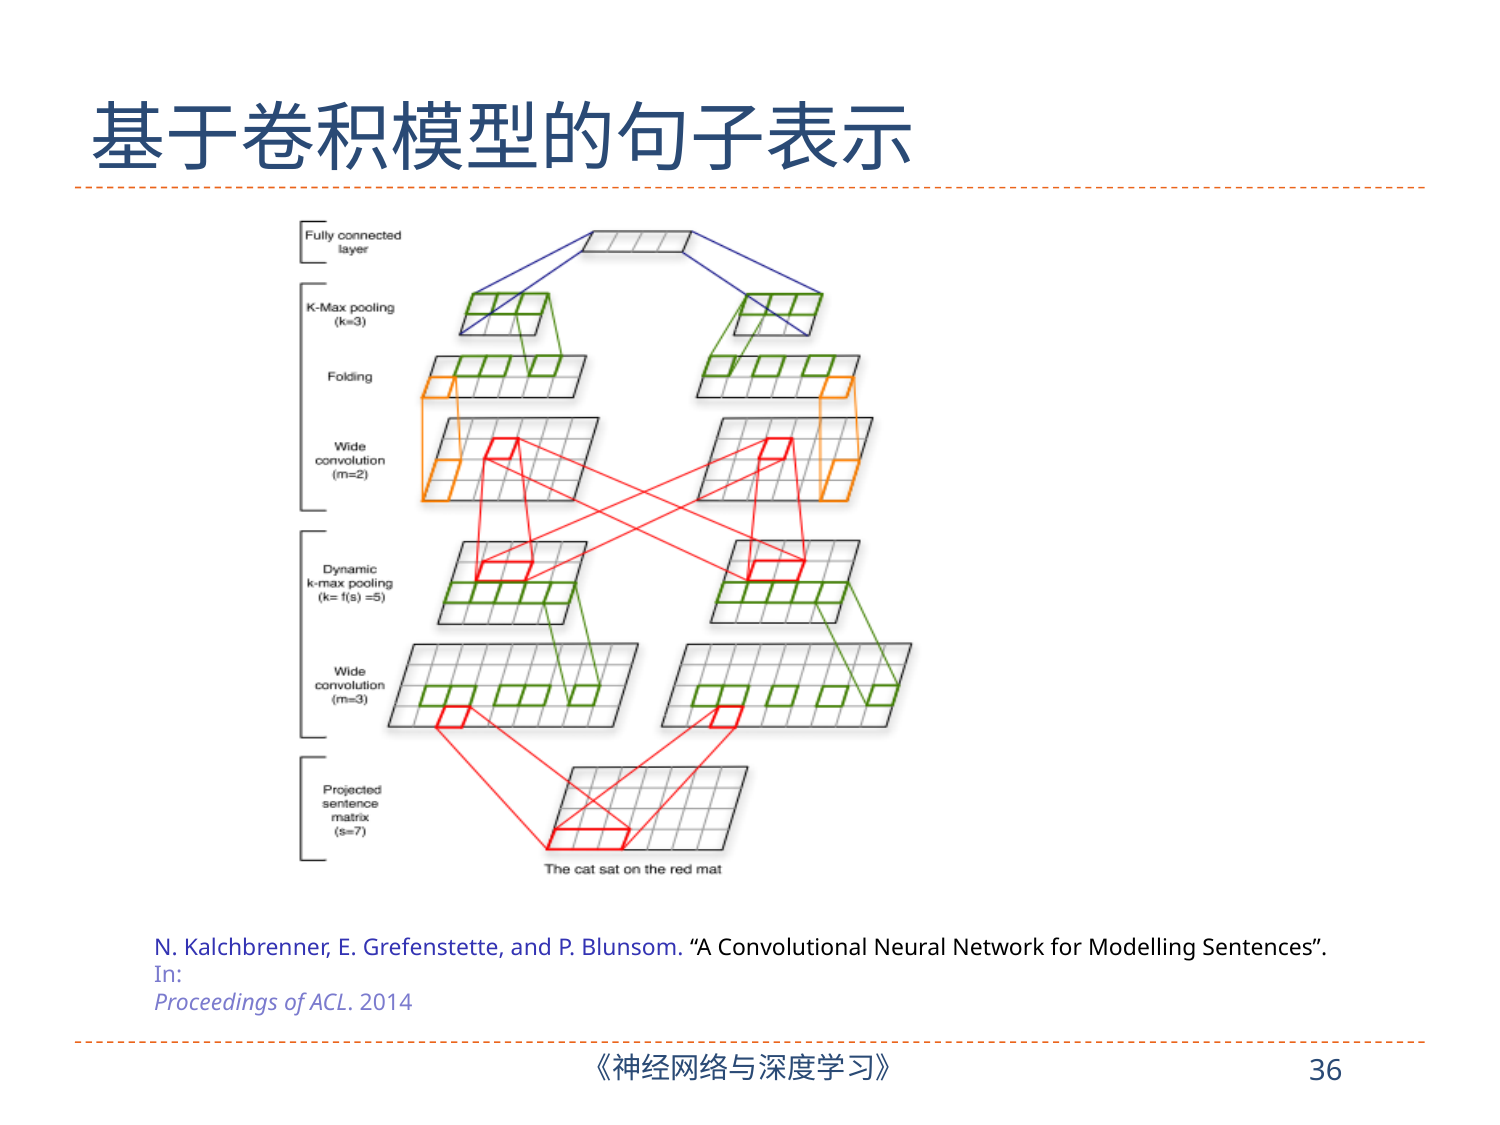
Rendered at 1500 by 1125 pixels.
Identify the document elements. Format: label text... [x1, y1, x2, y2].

picture [287, 201, 938, 892]
title 基于卷积模型的句子表示 [75, 24, 1425, 188]
text_box N. Kalchbrenner, E. Grefenstette, and P. Blunsom. “A Convolutional Neural Network for Modelling Sentences”. In: Proceedings of ACL. 2014 [139, 924, 1361, 1023]
